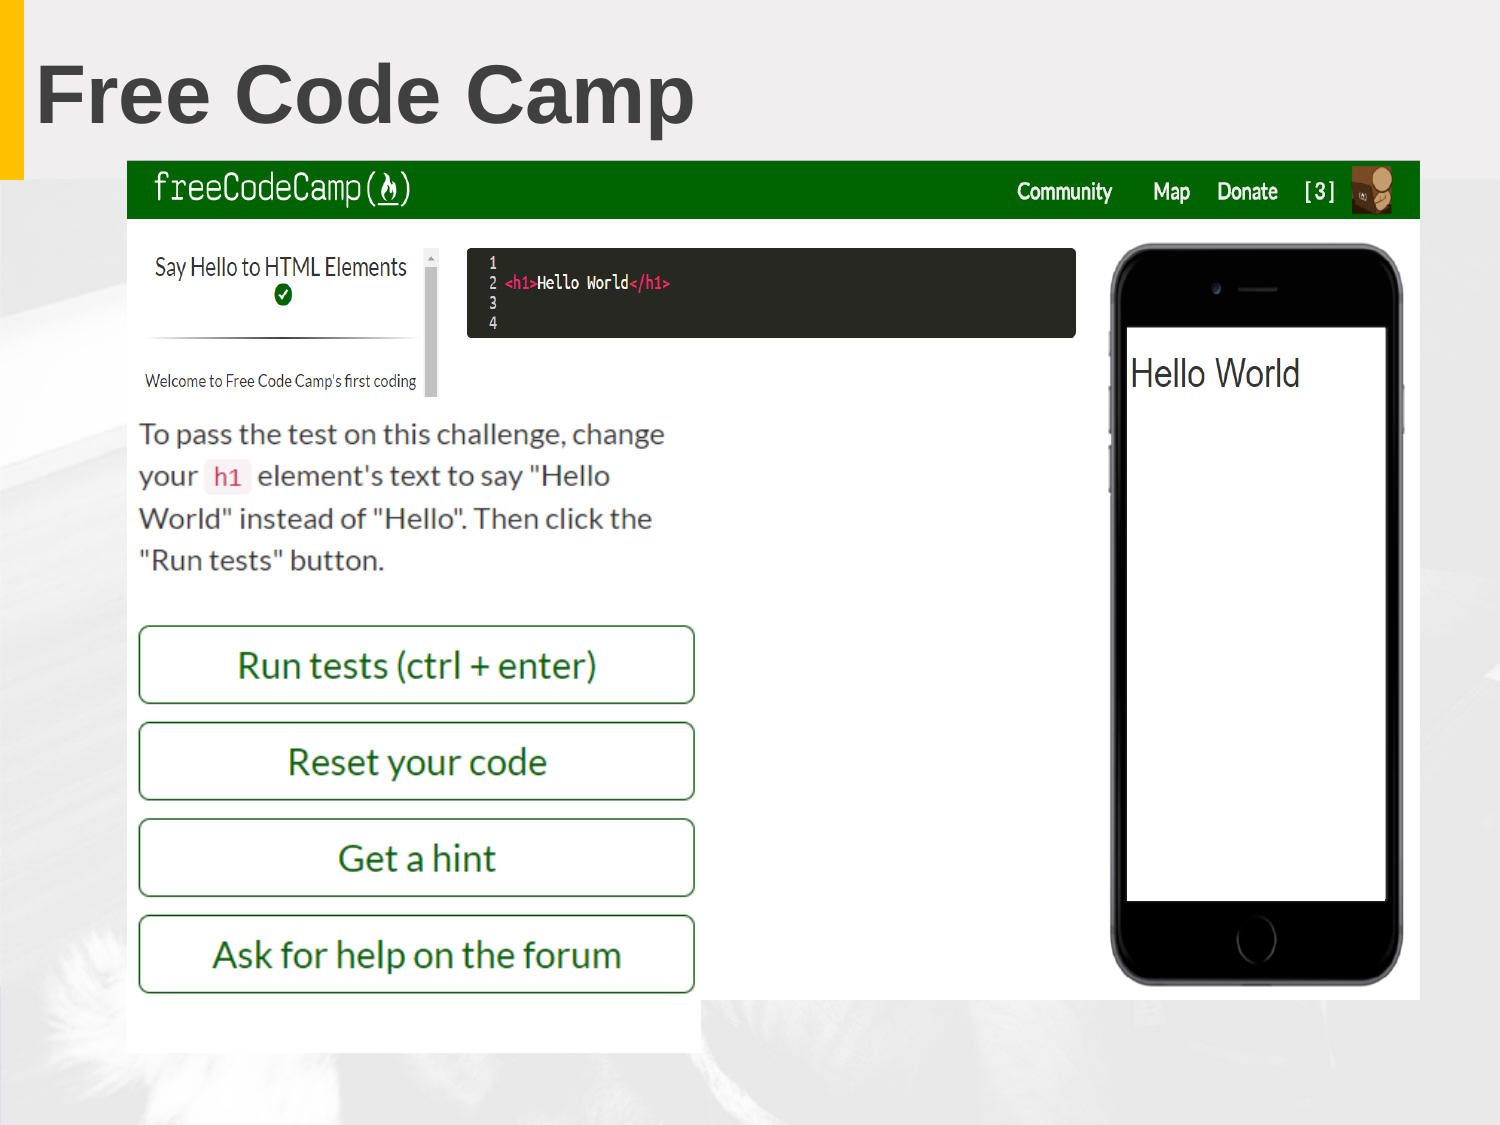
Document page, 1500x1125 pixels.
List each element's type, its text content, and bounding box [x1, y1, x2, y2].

text_box [0, 0, 1500, 75]
picture [0, 160, 1500, 1125]
title Free Code Camp [21, 75, 1500, 179]
